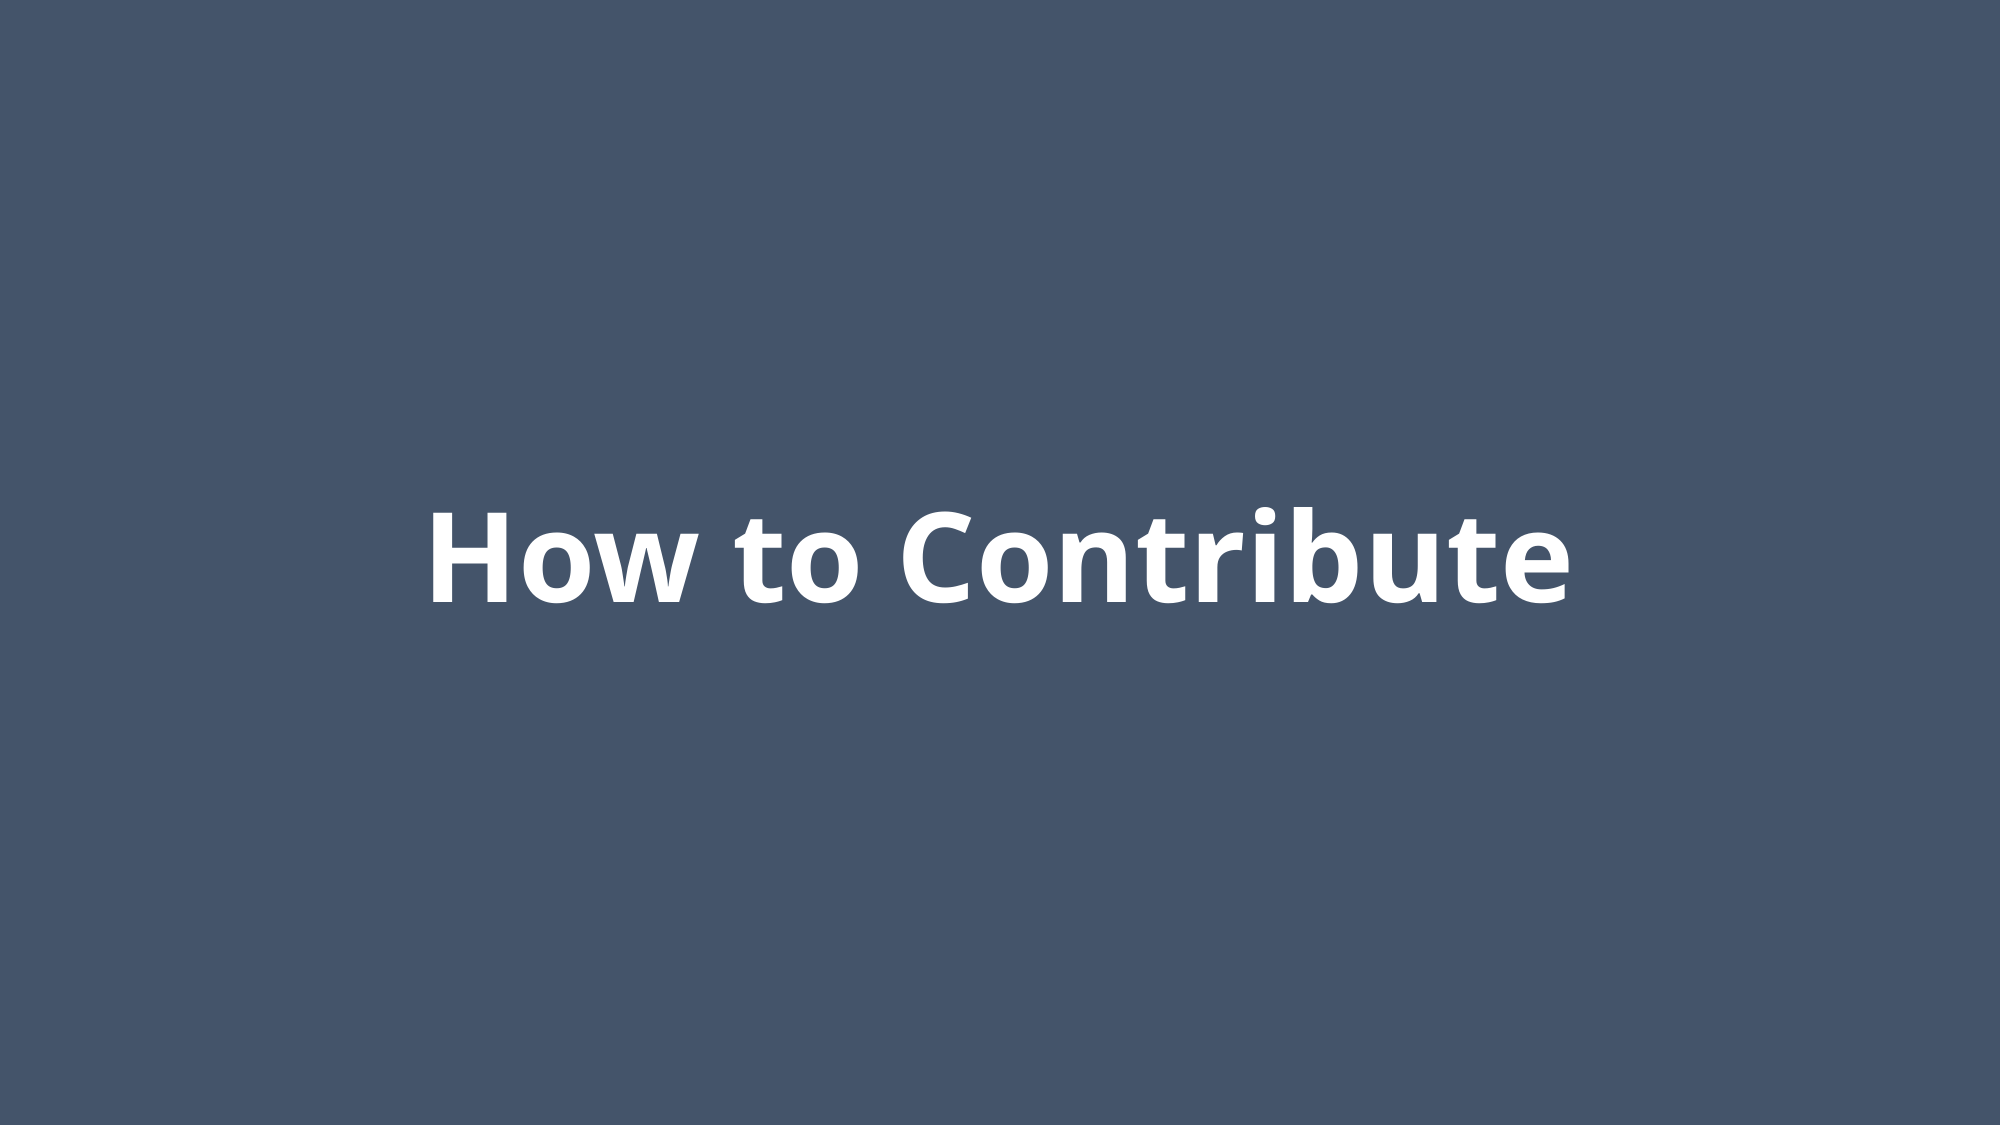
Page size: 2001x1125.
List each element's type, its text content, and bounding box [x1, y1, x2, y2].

title How to Contribute [136, 0, 1862, 1125]
